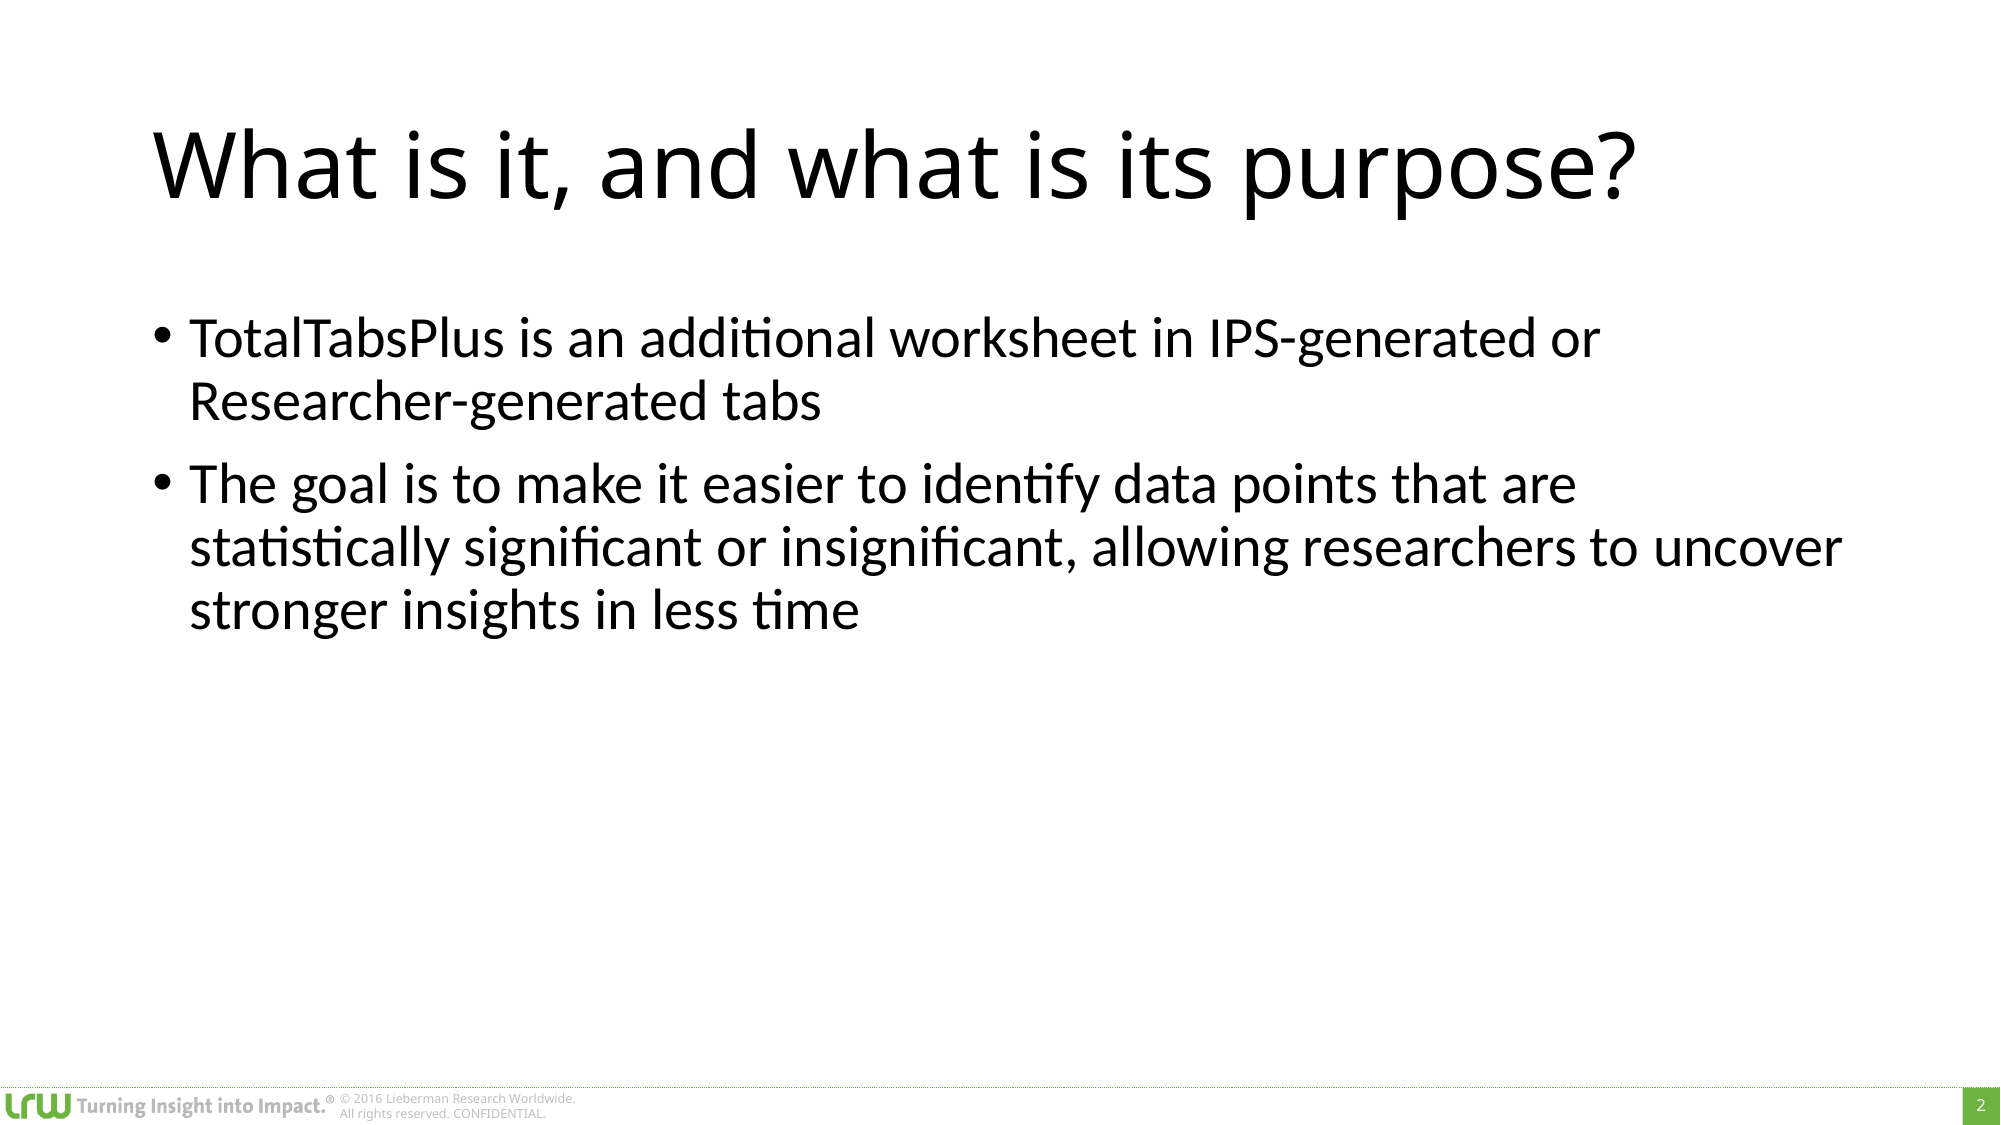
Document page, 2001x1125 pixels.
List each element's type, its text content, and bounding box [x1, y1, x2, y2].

picture [5, 1093, 71, 1119]
list TotalTabsPlus is an additional worksheet in IPS-generated or Researcher-generated tabs The goal is to make it easier to identify data points that are statistically significant or insignificant, allowing researchers to uncover stronger insights in less time [137, 299, 1863, 1014]
title What is it, and what is its purpose? [137, 59, 1863, 278]
